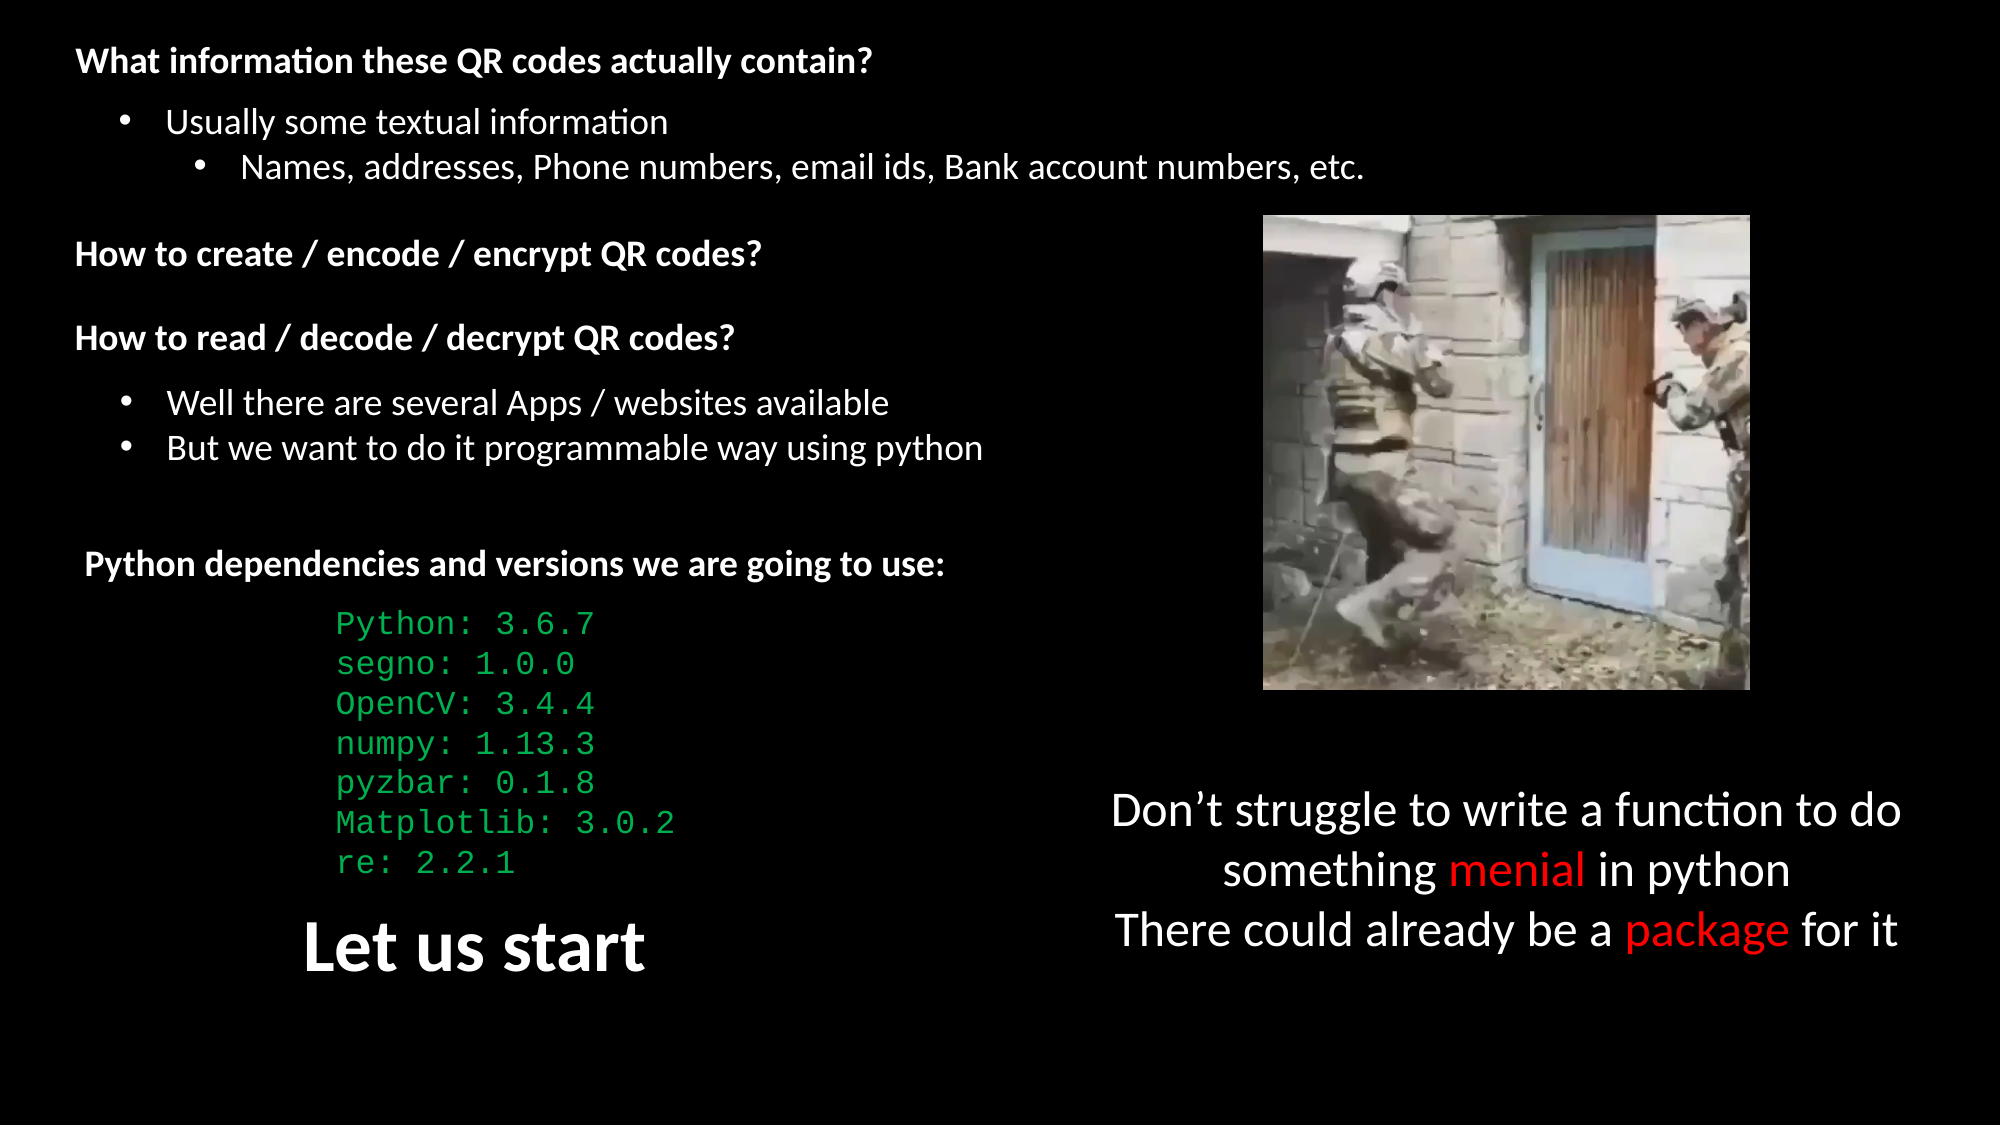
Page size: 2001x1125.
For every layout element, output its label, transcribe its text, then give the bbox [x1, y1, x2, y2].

text_box Don’t struggle to write a function to do something menial in python There could already be a package for it [1082, 768, 1931, 964]
text_box Python: 3.6.7 segno: 1.0.0 OpenCV: 3.4.4 numpy: 1.13.3 pyzbar: 0.1.8 Matplotlib: 3.0.2 re: 2.2.1 [335, 600, 696, 881]
text_box How to read / decode / decrypt QR codes? [60, 305, 752, 366]
text_box Let us start [288, 888, 662, 994]
text_box Python dependencies and versions we are going to use: [69, 531, 962, 592]
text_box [1262, 214, 1751, 691]
text_box Usually some textual information Names, addresses, Phone numbers, email ids, Bank account numbers, etc. [103, 89, 1382, 194]
text_box What information these QR codes actually contain? [60, 28, 890, 89]
text_box Well there are several Apps / websites available But we want to do it programmable way using python [104, 370, 1000, 476]
text_box How to create / encode / encrypt QR codes? [60, 221, 779, 282]
